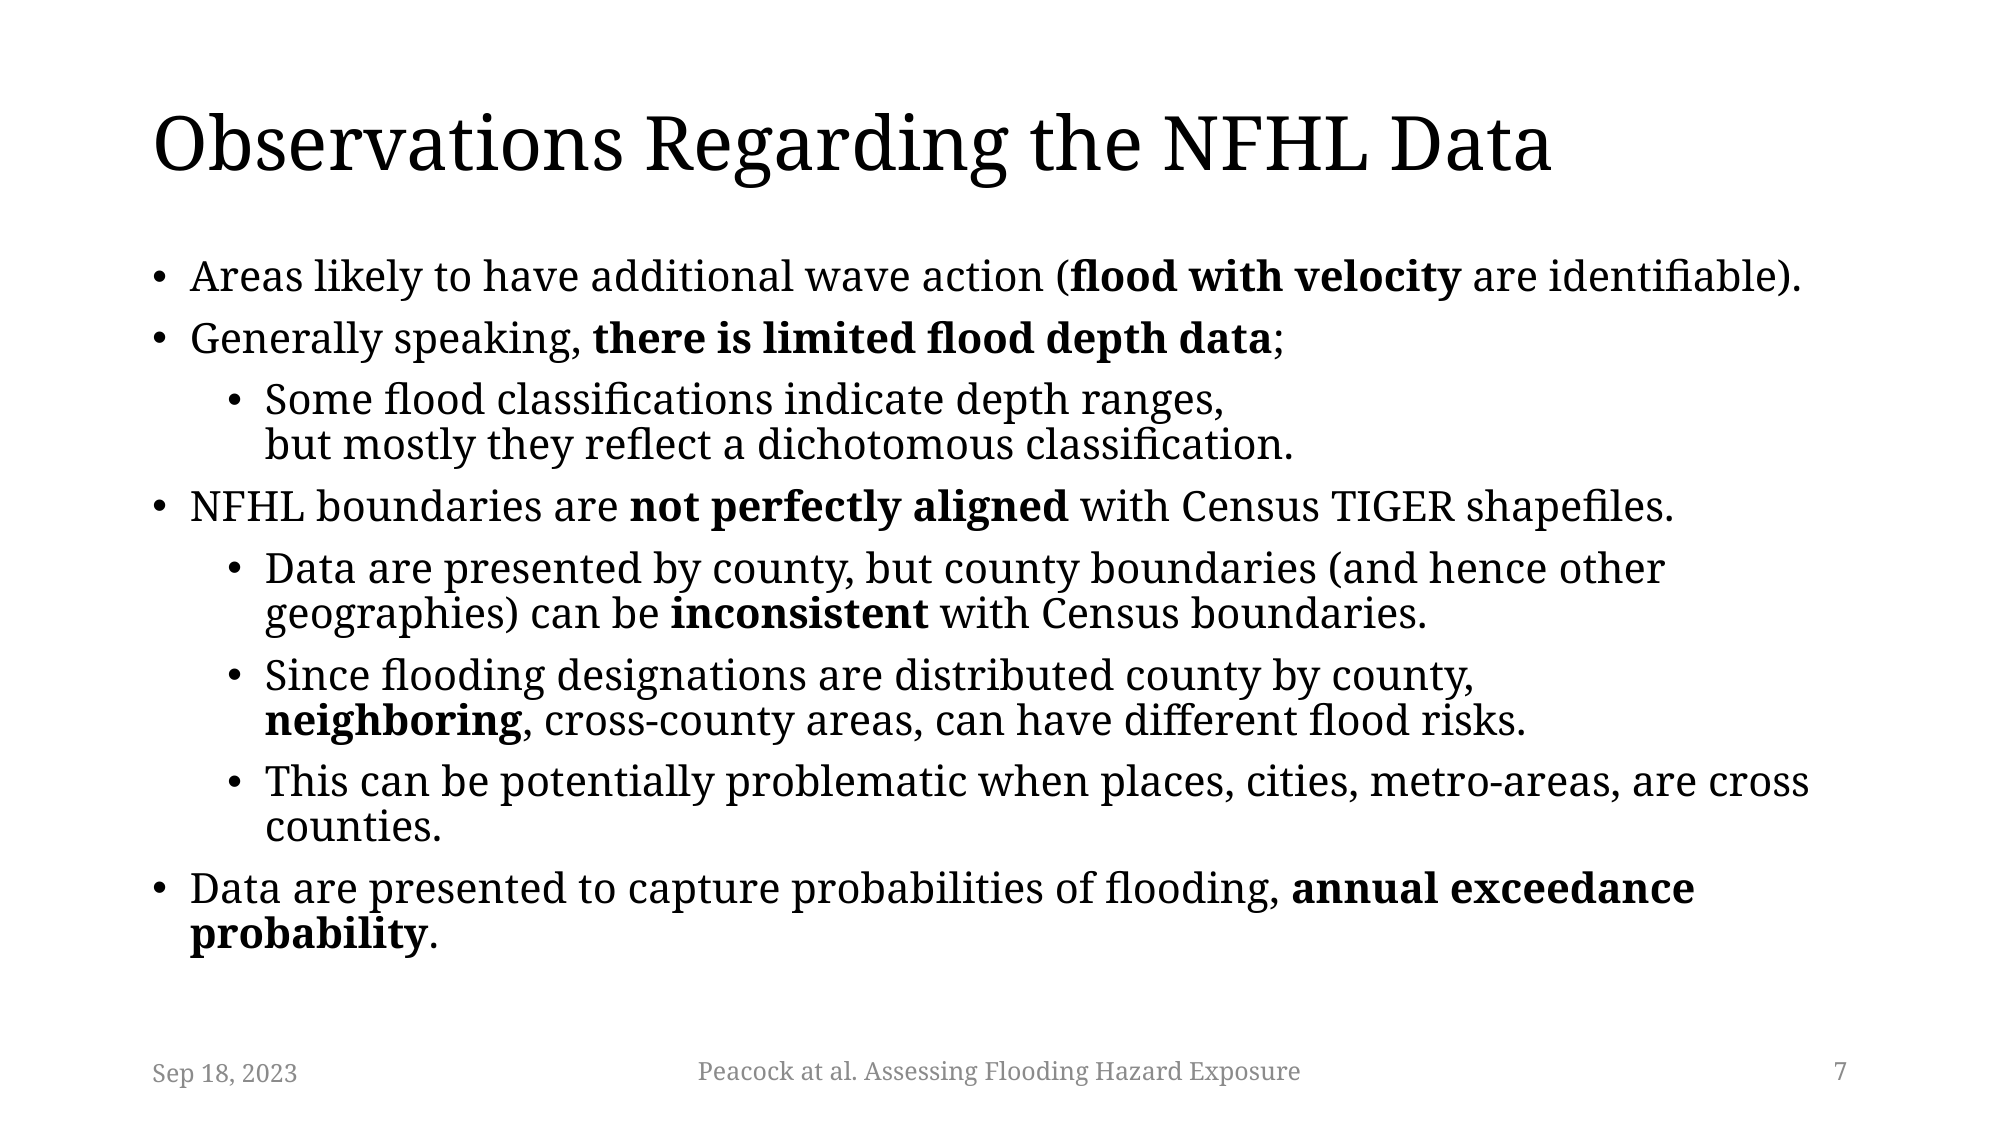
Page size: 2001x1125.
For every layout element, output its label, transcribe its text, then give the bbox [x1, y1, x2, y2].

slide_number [137, 1042, 588, 1103]
title Observations Regarding the NFHL Data [137, 59, 1863, 234]
footer Peacock at al. Assessing Flooding Hazard Exposure [662, 1042, 1338, 1103]
list Areas likely to have additional wave action (flood with velocity are identifiable). Generally speaking, there is limited flood depth data; Some flood classifications indicate depth ranges, but mostly they reflect a dichotomous classification. NFHL boundaries are not perfectly aligned with Census TIGER shapefiles. Data are presented by county, but county boundaries (and hence other geographies) can be inconsistent with Census boundaries. Since flooding designations are distributed county by county, neighboring, cross-county areas, can have different flood risks. This can be potentially problematic when places, cities, metro-areas, are cross counties. Data are presented to capture probabilities of flooding, annual exceedance probability. [137, 248, 1893, 1014]
slide_number 7 [1412, 1042, 1863, 1103]
